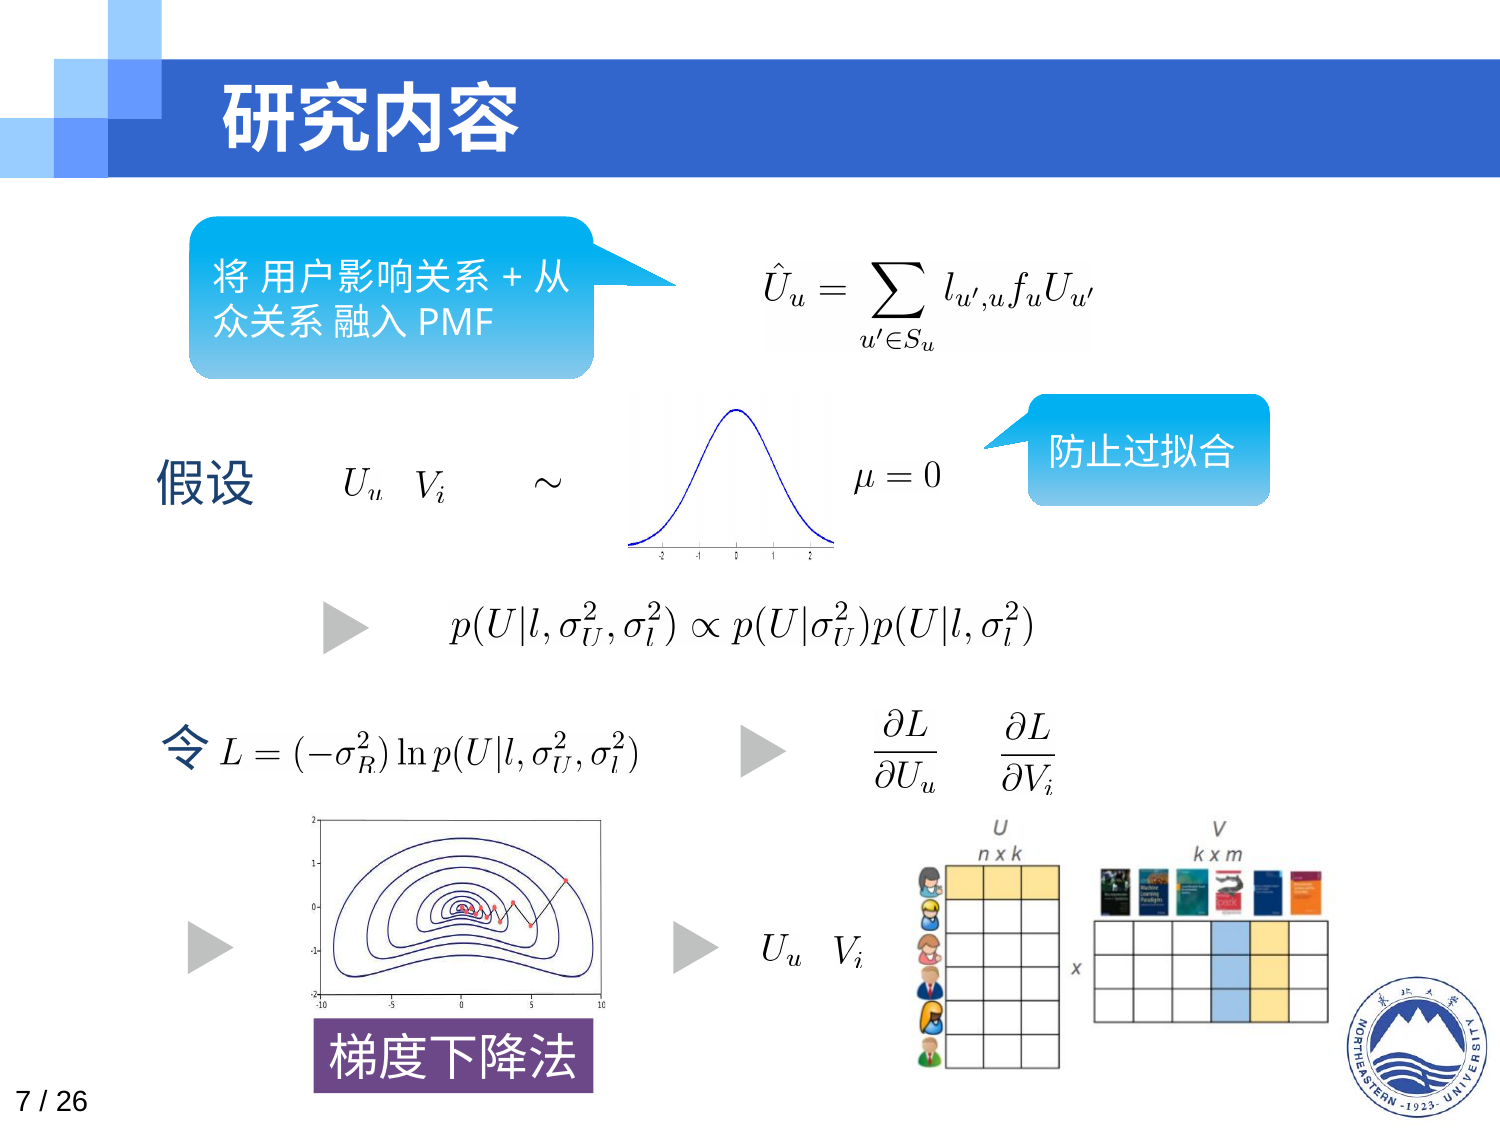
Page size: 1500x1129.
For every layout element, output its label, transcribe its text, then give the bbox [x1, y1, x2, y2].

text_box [761, 930, 802, 970]
text_box 令 [146, 709, 445, 784]
slide_number 6 / 26 [0, 1075, 351, 1129]
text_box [533, 475, 563, 502]
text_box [852, 458, 942, 499]
title 研究内容 [206, 75, 1419, 156]
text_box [219, 728, 639, 777]
text_box 将 用户影响关系+从众关系 融入PMF [189, 216, 677, 380]
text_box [414, 467, 446, 507]
text_box [321, 599, 372, 657]
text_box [872, 706, 938, 797]
text_box 梯度下降法 [313, 1018, 594, 1094]
text_box 防止过拟合 [983, 393, 1270, 507]
text_box 假设 [140, 444, 271, 519]
picture [910, 802, 1500, 1129]
picture [627, 390, 835, 561]
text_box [1000, 708, 1057, 799]
text_box [671, 919, 722, 976]
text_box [343, 465, 384, 504]
text_box [738, 722, 789, 780]
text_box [763, 259, 1095, 354]
picture [301, 799, 606, 1010]
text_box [833, 933, 864, 972]
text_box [447, 597, 1034, 650]
text_box [185, 919, 236, 976]
